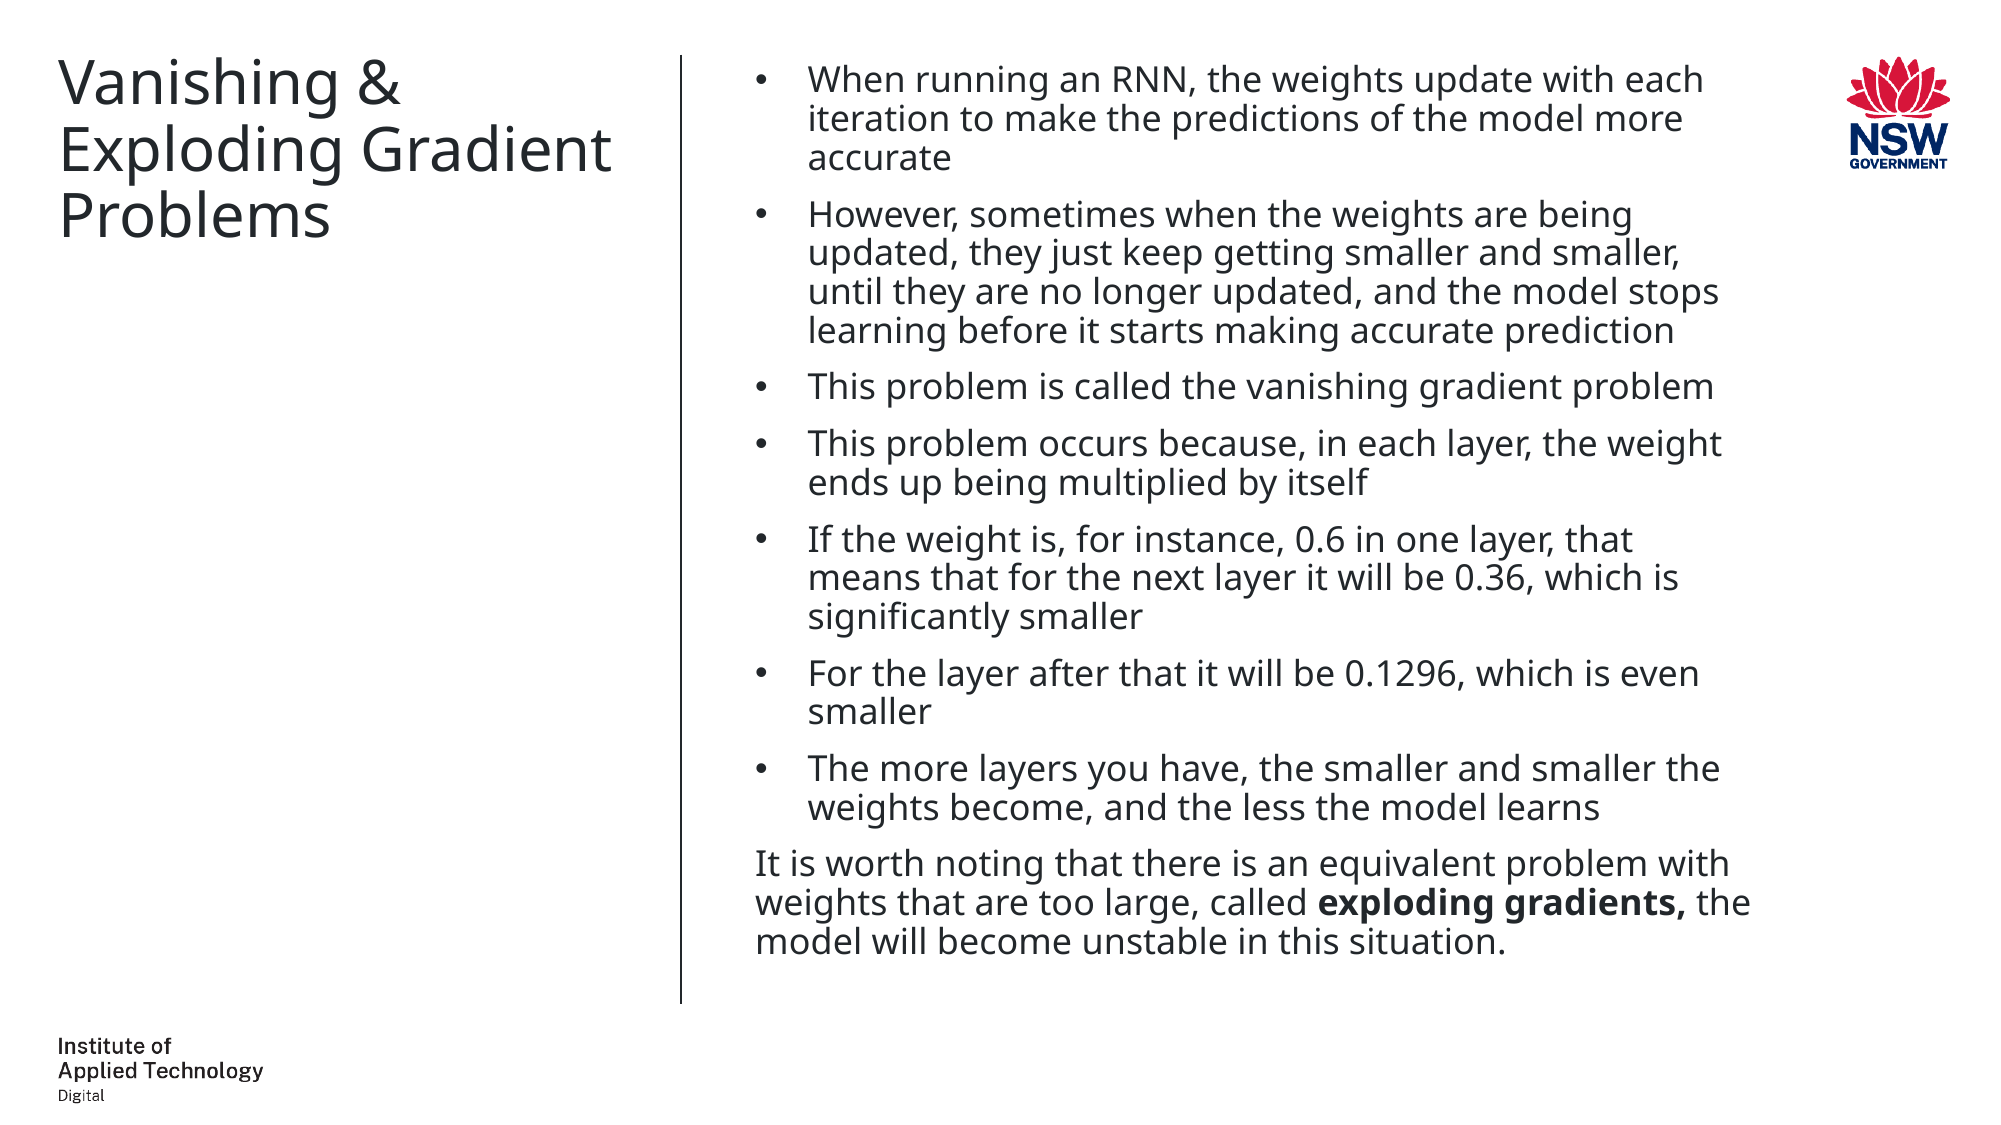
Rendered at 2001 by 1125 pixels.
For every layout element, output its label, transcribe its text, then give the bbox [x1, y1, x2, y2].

list When running an RNN, the weights update with each iteration to make the predictions of the model more accurate However, sometimes when the weights are being updated, they just keep getting smaller and smaller, until they are no longer updated, and the model stops learning before it starts making accurate prediction This problem is called the vanishing gradient problem This problem occurs because, in each layer, the weight ends up being multiplied by itself If the weight is, for instance, 0.6 in one layer, that means that for the next layer it will be 0.36, which is significantly smaller For the layer after that it will be 0.1296, which is even smaller The more layers you have, the smaller and smaller the weights become, and the less the model learns It is worth noting that there is an equivalent problem with weights that are too large, called exploding gradients, the model will become unstable in this situation. [740, 54, 1769, 1005]
title Vanishing & Exploding Gradient Problems [43, 42, 658, 261]
picture [57, 1034, 264, 1105]
picture [1846, 56, 1950, 169]
